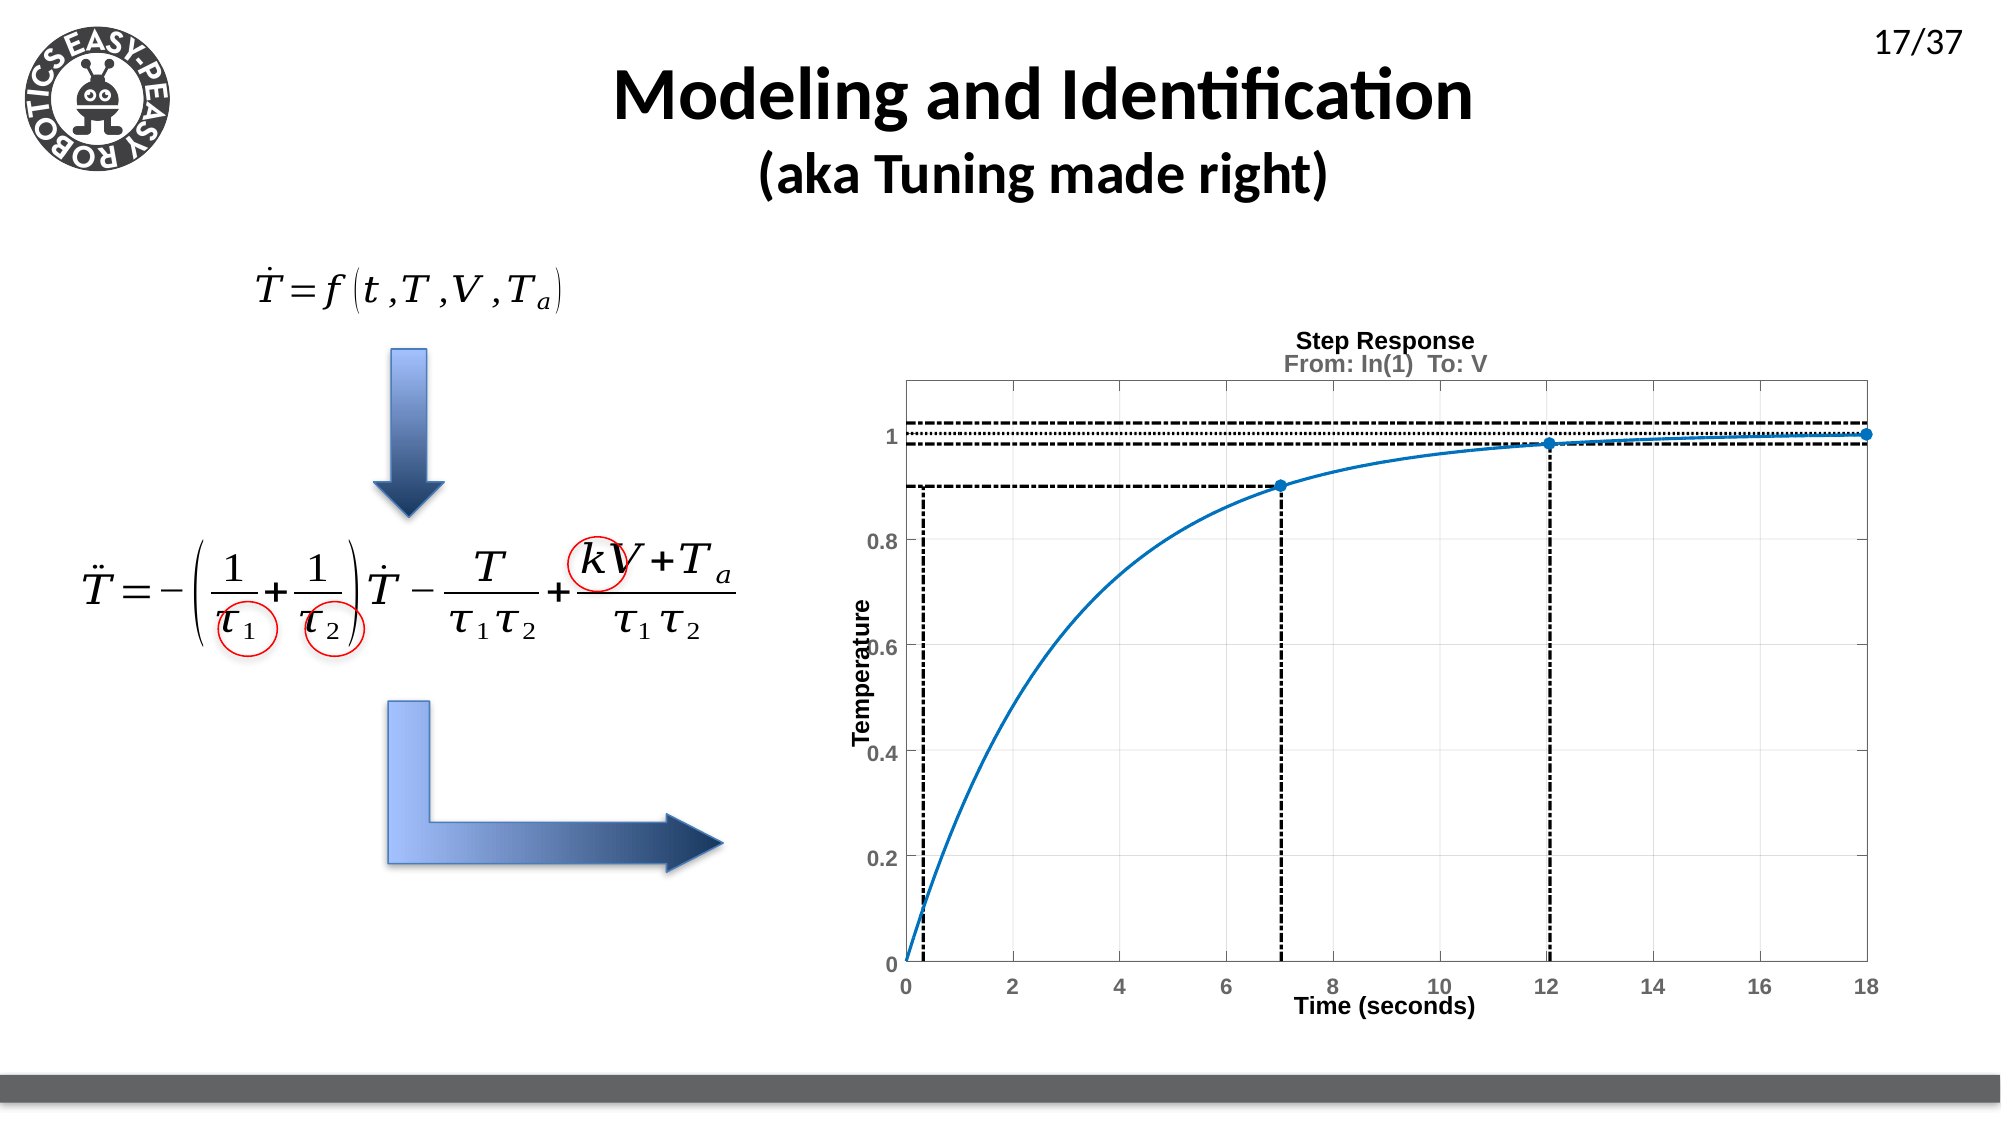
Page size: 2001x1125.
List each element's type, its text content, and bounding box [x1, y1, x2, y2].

text_box [387, 700, 725, 873]
text_box [372, 348, 445, 518]
text_box [567, 536, 628, 593]
picture [23, 23, 172, 173]
text_box Modeling and Identification (aka Tuning made right) [480, 37, 1609, 213]
picture [833, 317, 1890, 1042]
text_box [217, 600, 279, 658]
text_box [304, 600, 366, 658]
